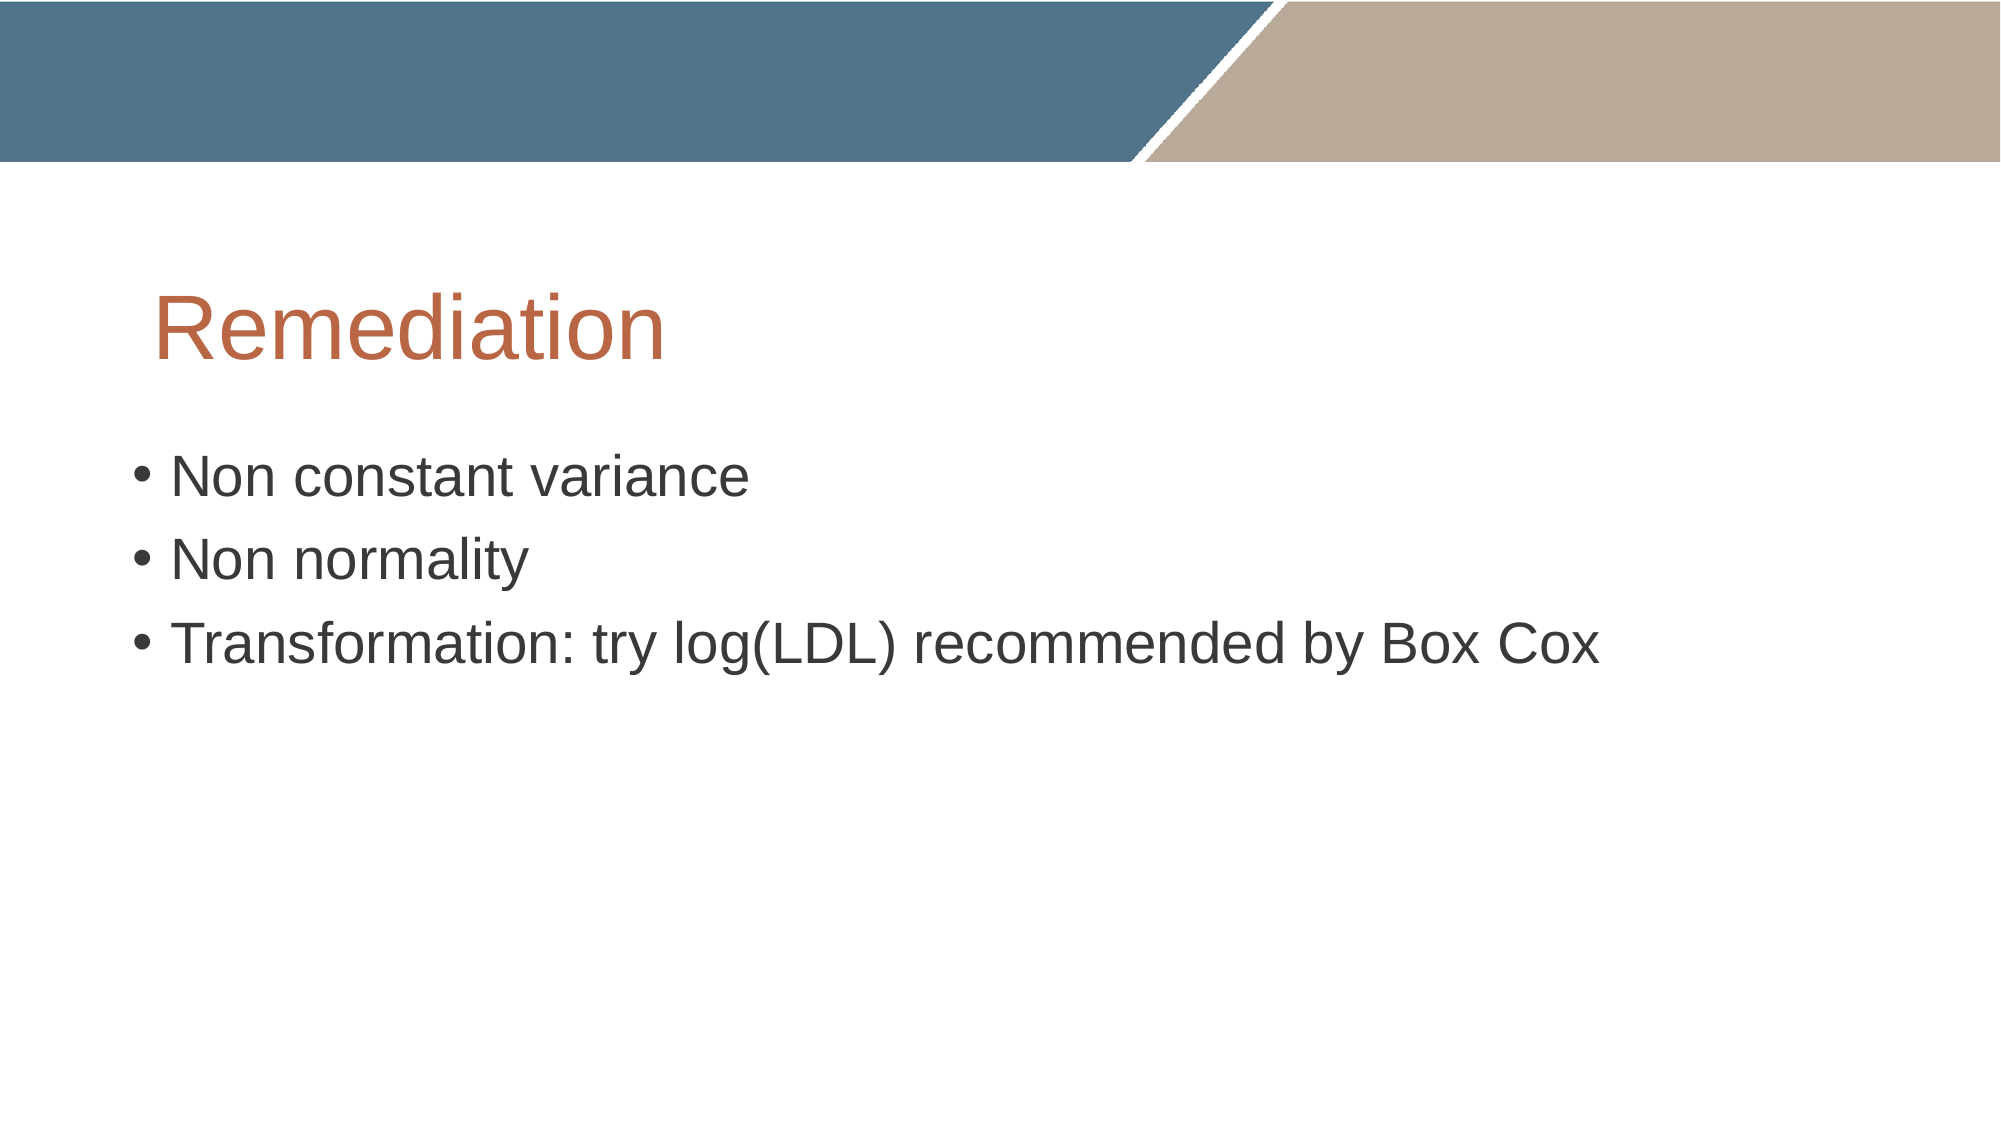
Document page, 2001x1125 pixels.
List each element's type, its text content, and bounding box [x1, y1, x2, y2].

picture [0, 0, 2001, 1125]
title Remediation [137, 220, 1863, 439]
list Non constant variance Non normality Transformation: try log(LDL) recommended by Box Cox [117, 438, 1843, 971]
